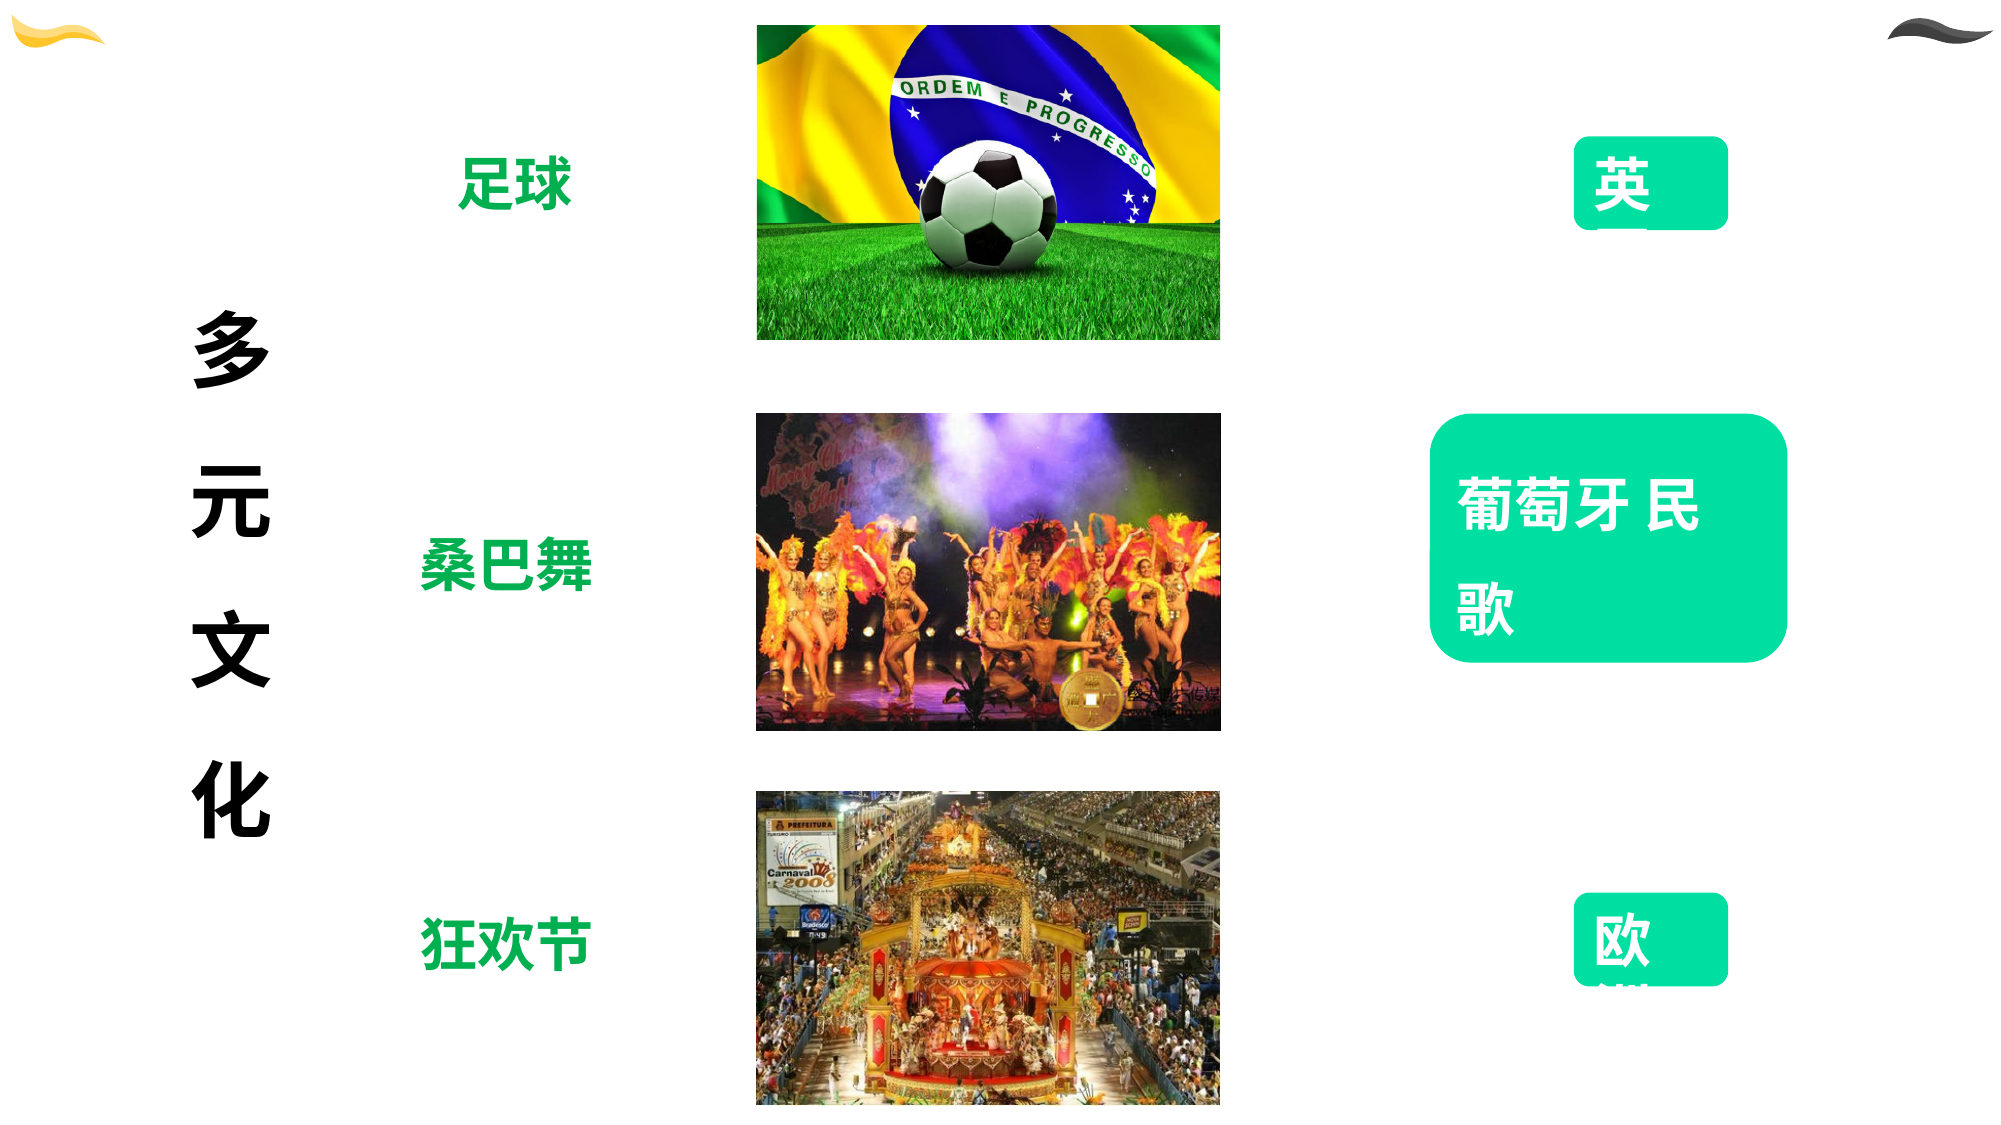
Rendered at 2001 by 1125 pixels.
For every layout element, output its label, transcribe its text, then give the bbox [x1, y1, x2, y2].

text_box 狂欢节 [404, 900, 609, 986]
text_box 葡萄牙 民歌 非洲 鼓乐 [1429, 413, 1788, 663]
text_box 英国 [1573, 136, 1729, 231]
text_box 足球 [441, 139, 588, 225]
text_box 欧洲 [1573, 892, 1729, 987]
text_box 多元文化 [174, 240, 286, 856]
picture [756, 25, 1221, 340]
text_box 桑巴舞 [404, 520, 609, 606]
picture [756, 791, 1221, 1106]
picture [756, 413, 1221, 731]
